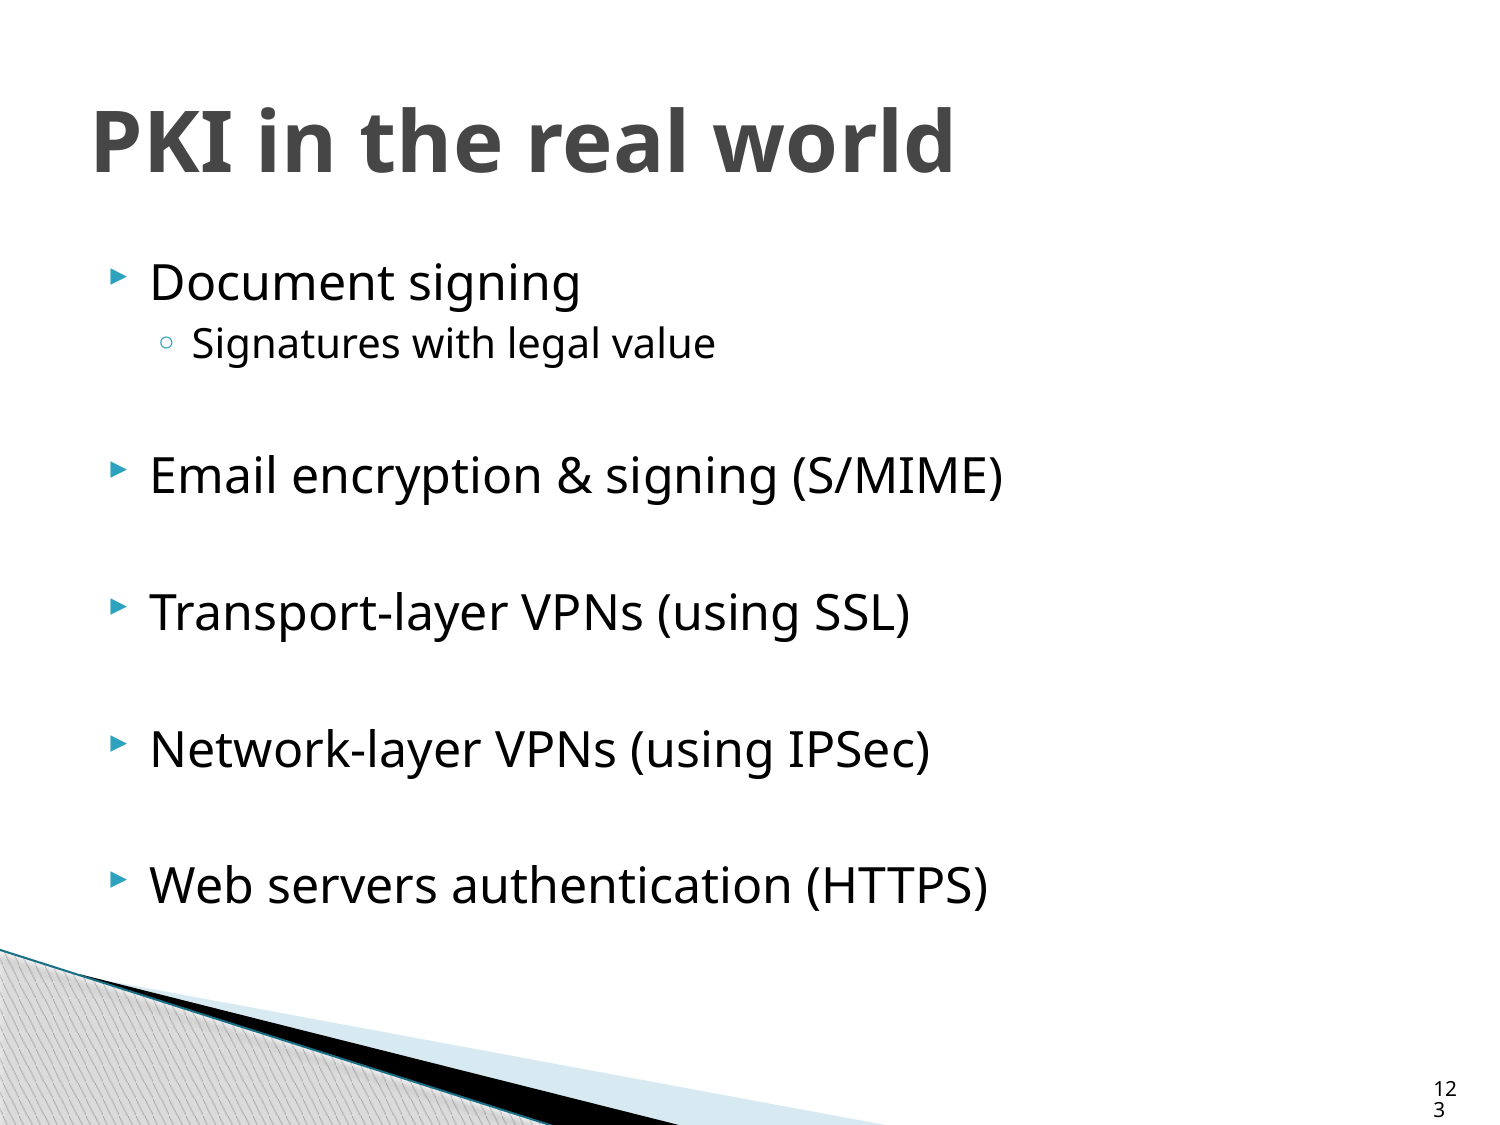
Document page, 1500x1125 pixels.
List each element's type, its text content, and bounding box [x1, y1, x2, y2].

slide_number 123 [1418, 1051, 1479, 1112]
list Document signing Signatures with legal value Email encryption & signing (S/MIME) Transport-layer VPNs (using SSL) Network-layer VPNs (using IPSec) Web servers authentication (HTTPS) [75, 243, 1425, 986]
title PKI in the real world [75, 45, 1425, 233]
